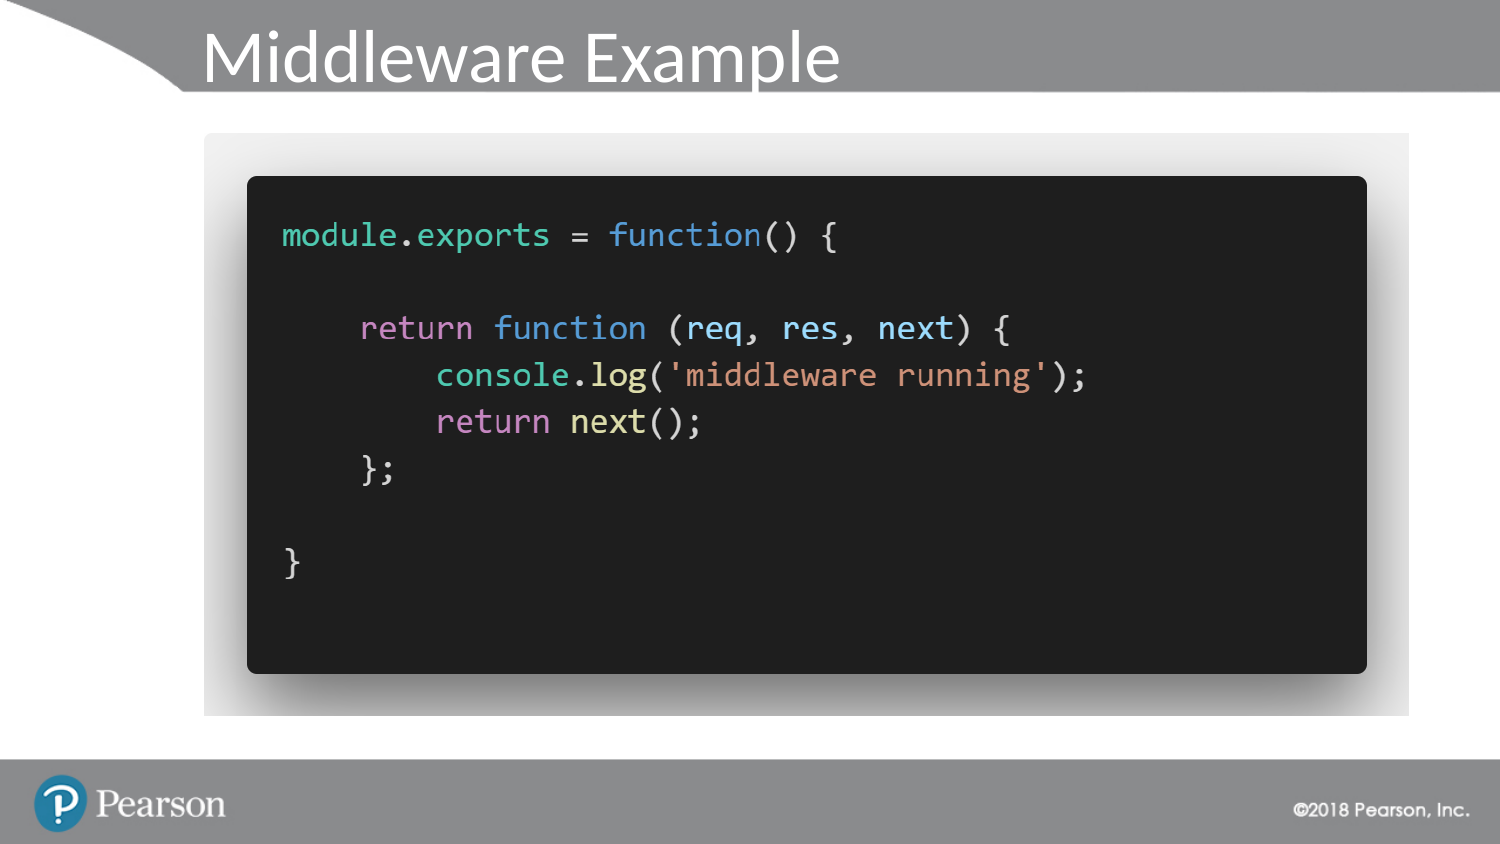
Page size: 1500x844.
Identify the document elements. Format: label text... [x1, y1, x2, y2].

title Middleware Example [186, 0, 1425, 92]
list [203, 133, 1410, 716]
picture [0, 0, 1500, 844]
